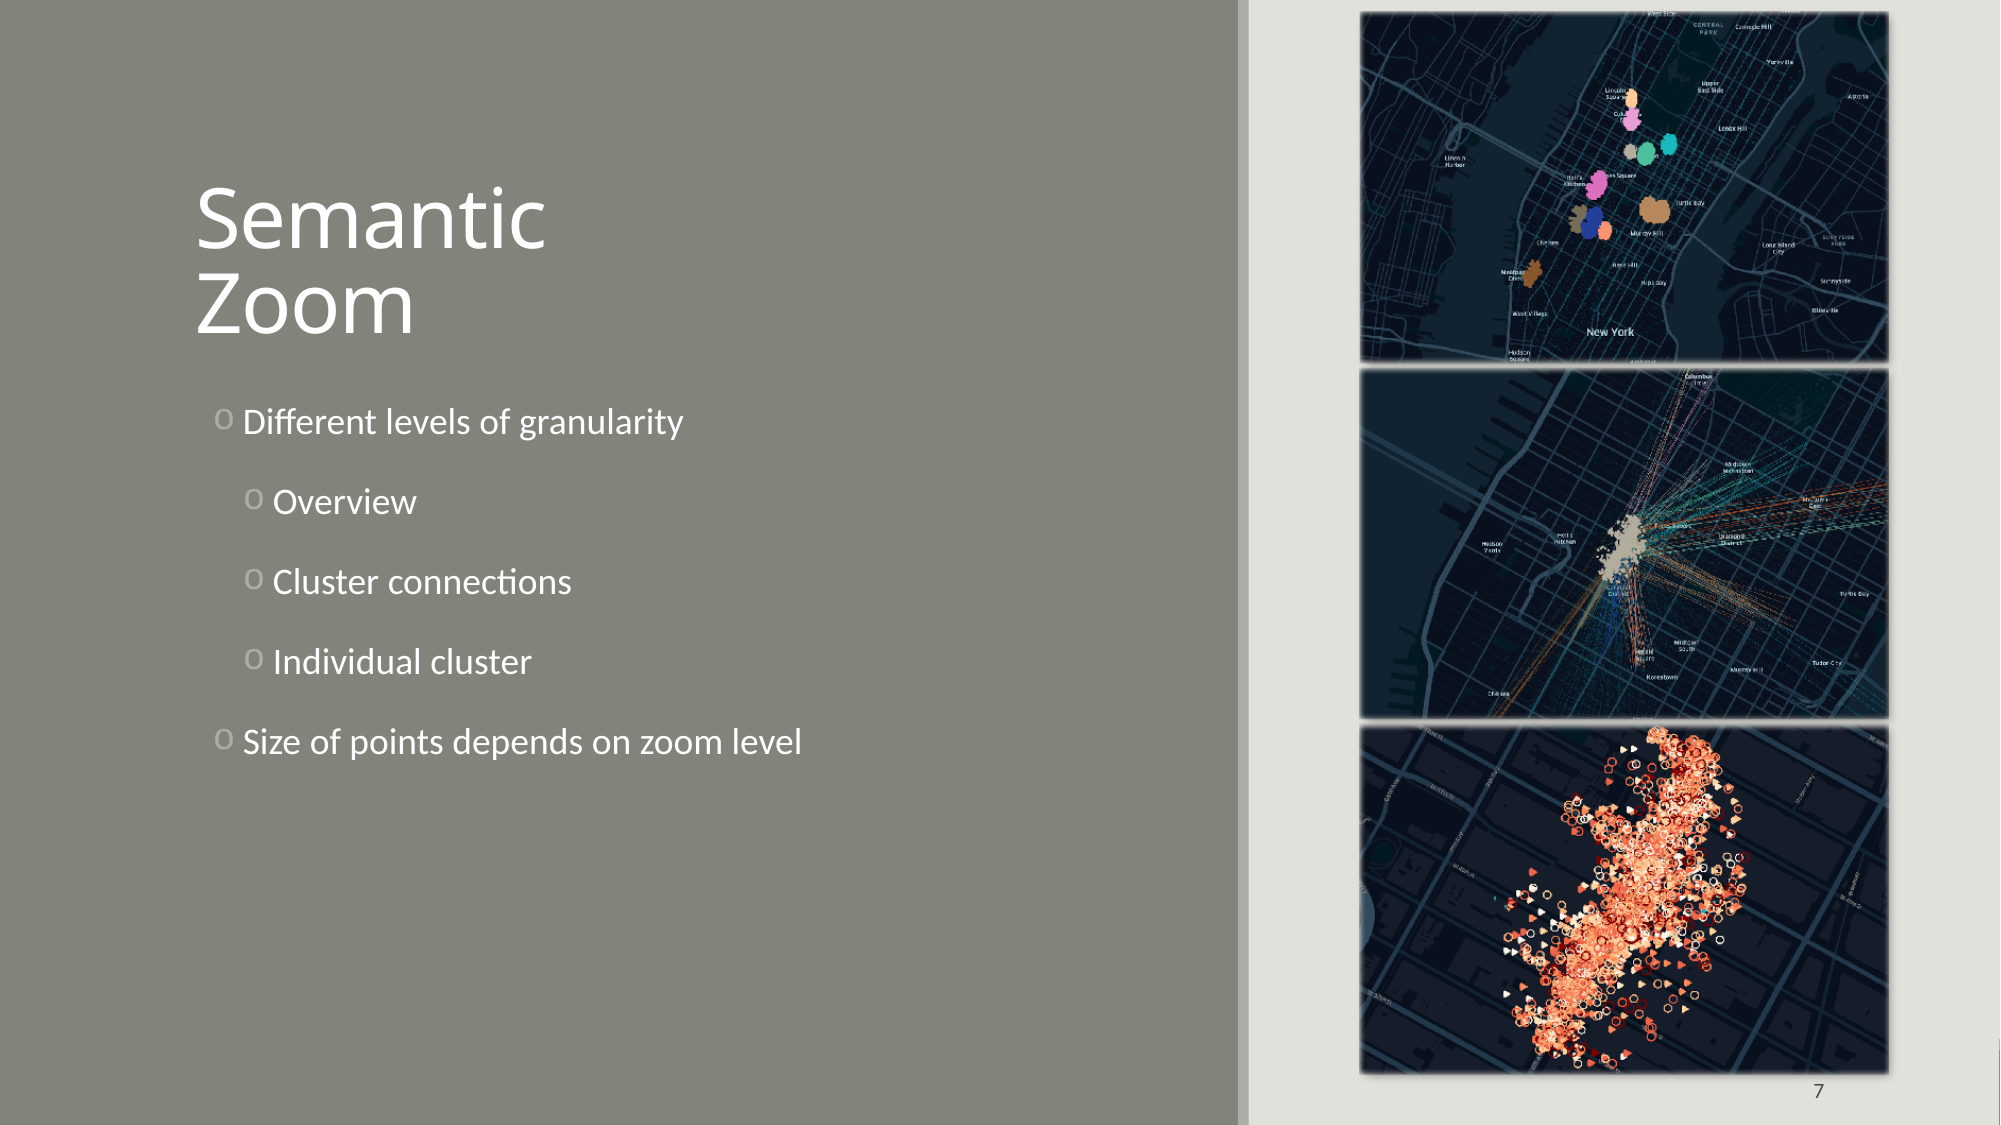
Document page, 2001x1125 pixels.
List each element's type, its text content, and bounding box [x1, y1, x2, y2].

picture [1359, 11, 1890, 1076]
text_box [0, 0, 1237, 1125]
slide_number 7 [1624, 1084, 1840, 1120]
text_box [1237, 0, 1250, 1125]
title Semantic Zoom [180, 84, 1161, 359]
list Different levels of granularity Overview Cluster connections Individual cluster Size of points depends on zoom level [180, 366, 1161, 966]
text_box [1250, 0, 2000, 1125]
